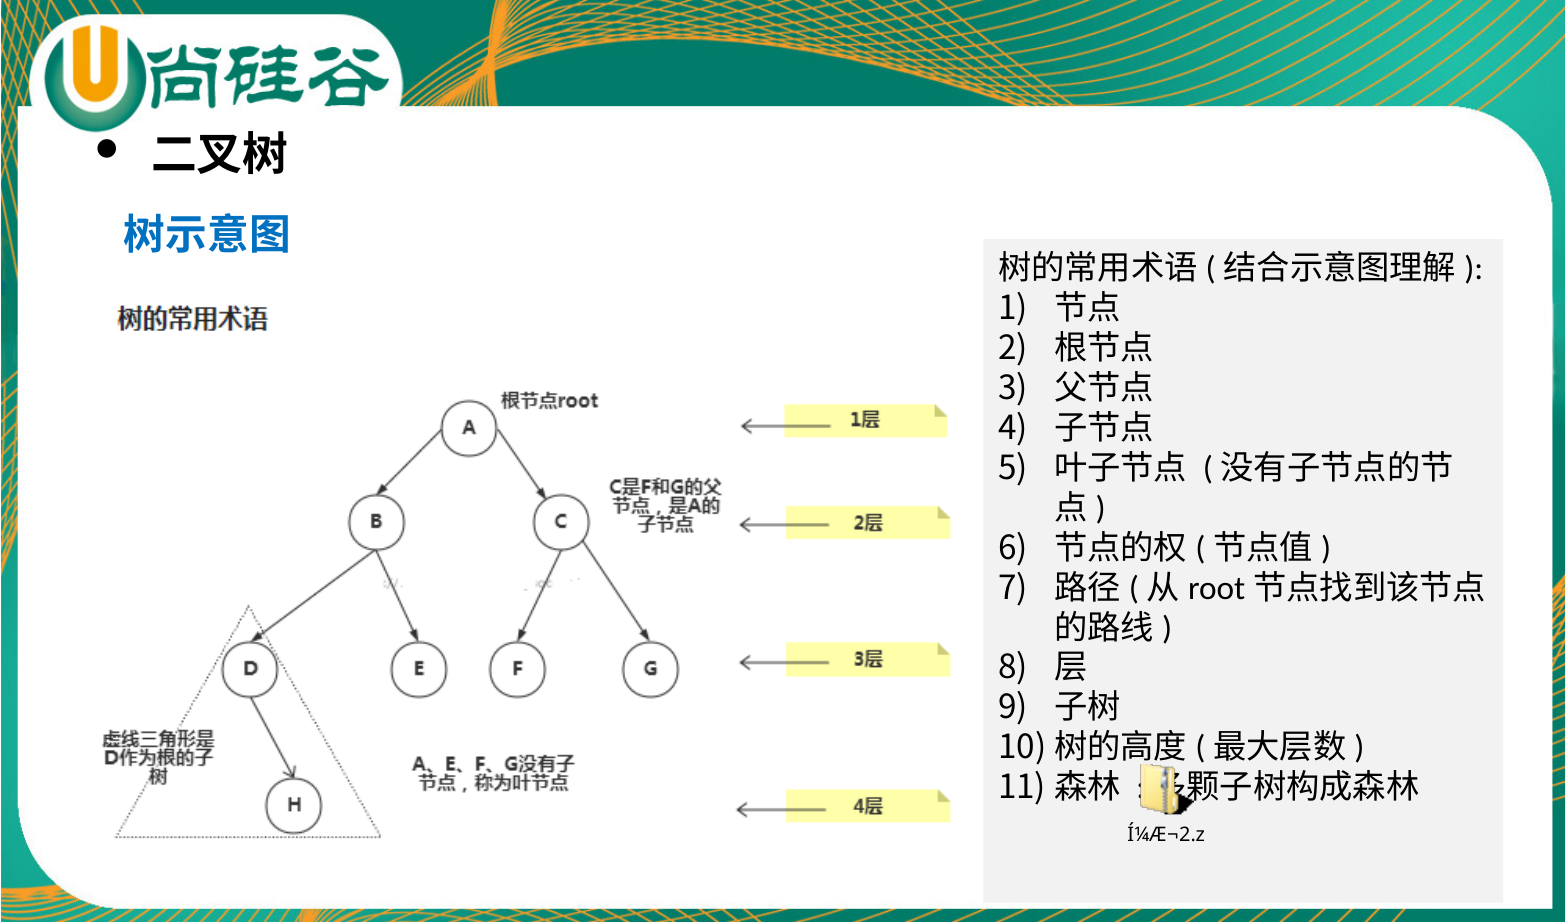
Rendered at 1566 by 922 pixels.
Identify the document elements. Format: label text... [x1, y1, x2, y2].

text_box 树的常用术语(结合示意图理解): 节点 根节点 父节点 子节点 叶子节点 (没有子节点的节点) 节点的权(节点值) 路径(从root节点找到该节点的路线) 层 子树 树的高度(最大层数) 森林 :多颗子树构成森林 [983, 239, 1504, 903]
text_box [1112, 764, 1220, 857]
picture [0, 0, 1566, 922]
text_box 二叉树 [79, 123, 1325, 188]
text_box 树示意图 [109, 200, 1445, 293]
